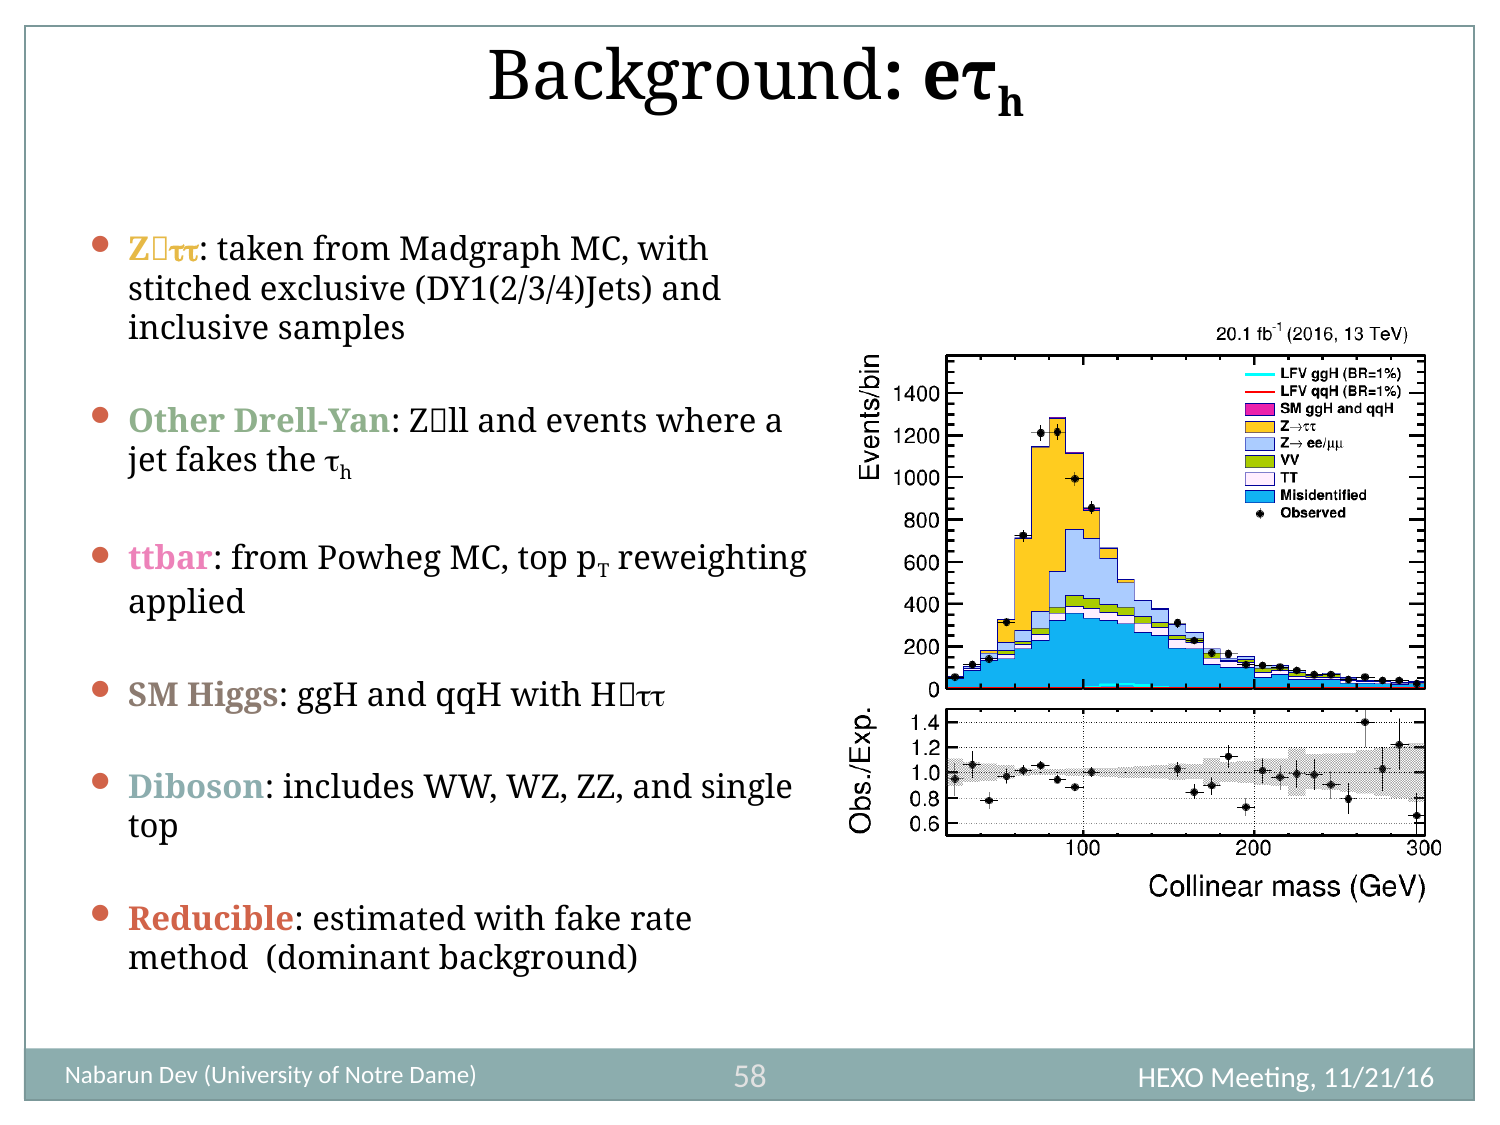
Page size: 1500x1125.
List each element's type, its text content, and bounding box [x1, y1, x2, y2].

title Background: eτh [55, 7, 1456, 132]
footer Nabarun Dev (University of Notre Dame) [50, 1051, 638, 1112]
slide_number 58 [699, 1037, 800, 1110]
picture [834, 306, 1457, 909]
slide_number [950, 1050, 1450, 1111]
list Ztt: taken from Madgraph MC, with stitched exclusive (DY1(2/3/4)Jets) and inclusive samples Other Drell-Yan: Zll and events where a jet fakes the th ttbar: from Powheg MC, top pT reweighting applied SM Higgs: ggH and qqH with Htt Diboson: includes WW, WZ, ZZ, and single top Reducible: estimated with fake rate method (dominant background) [75, 174, 835, 986]
